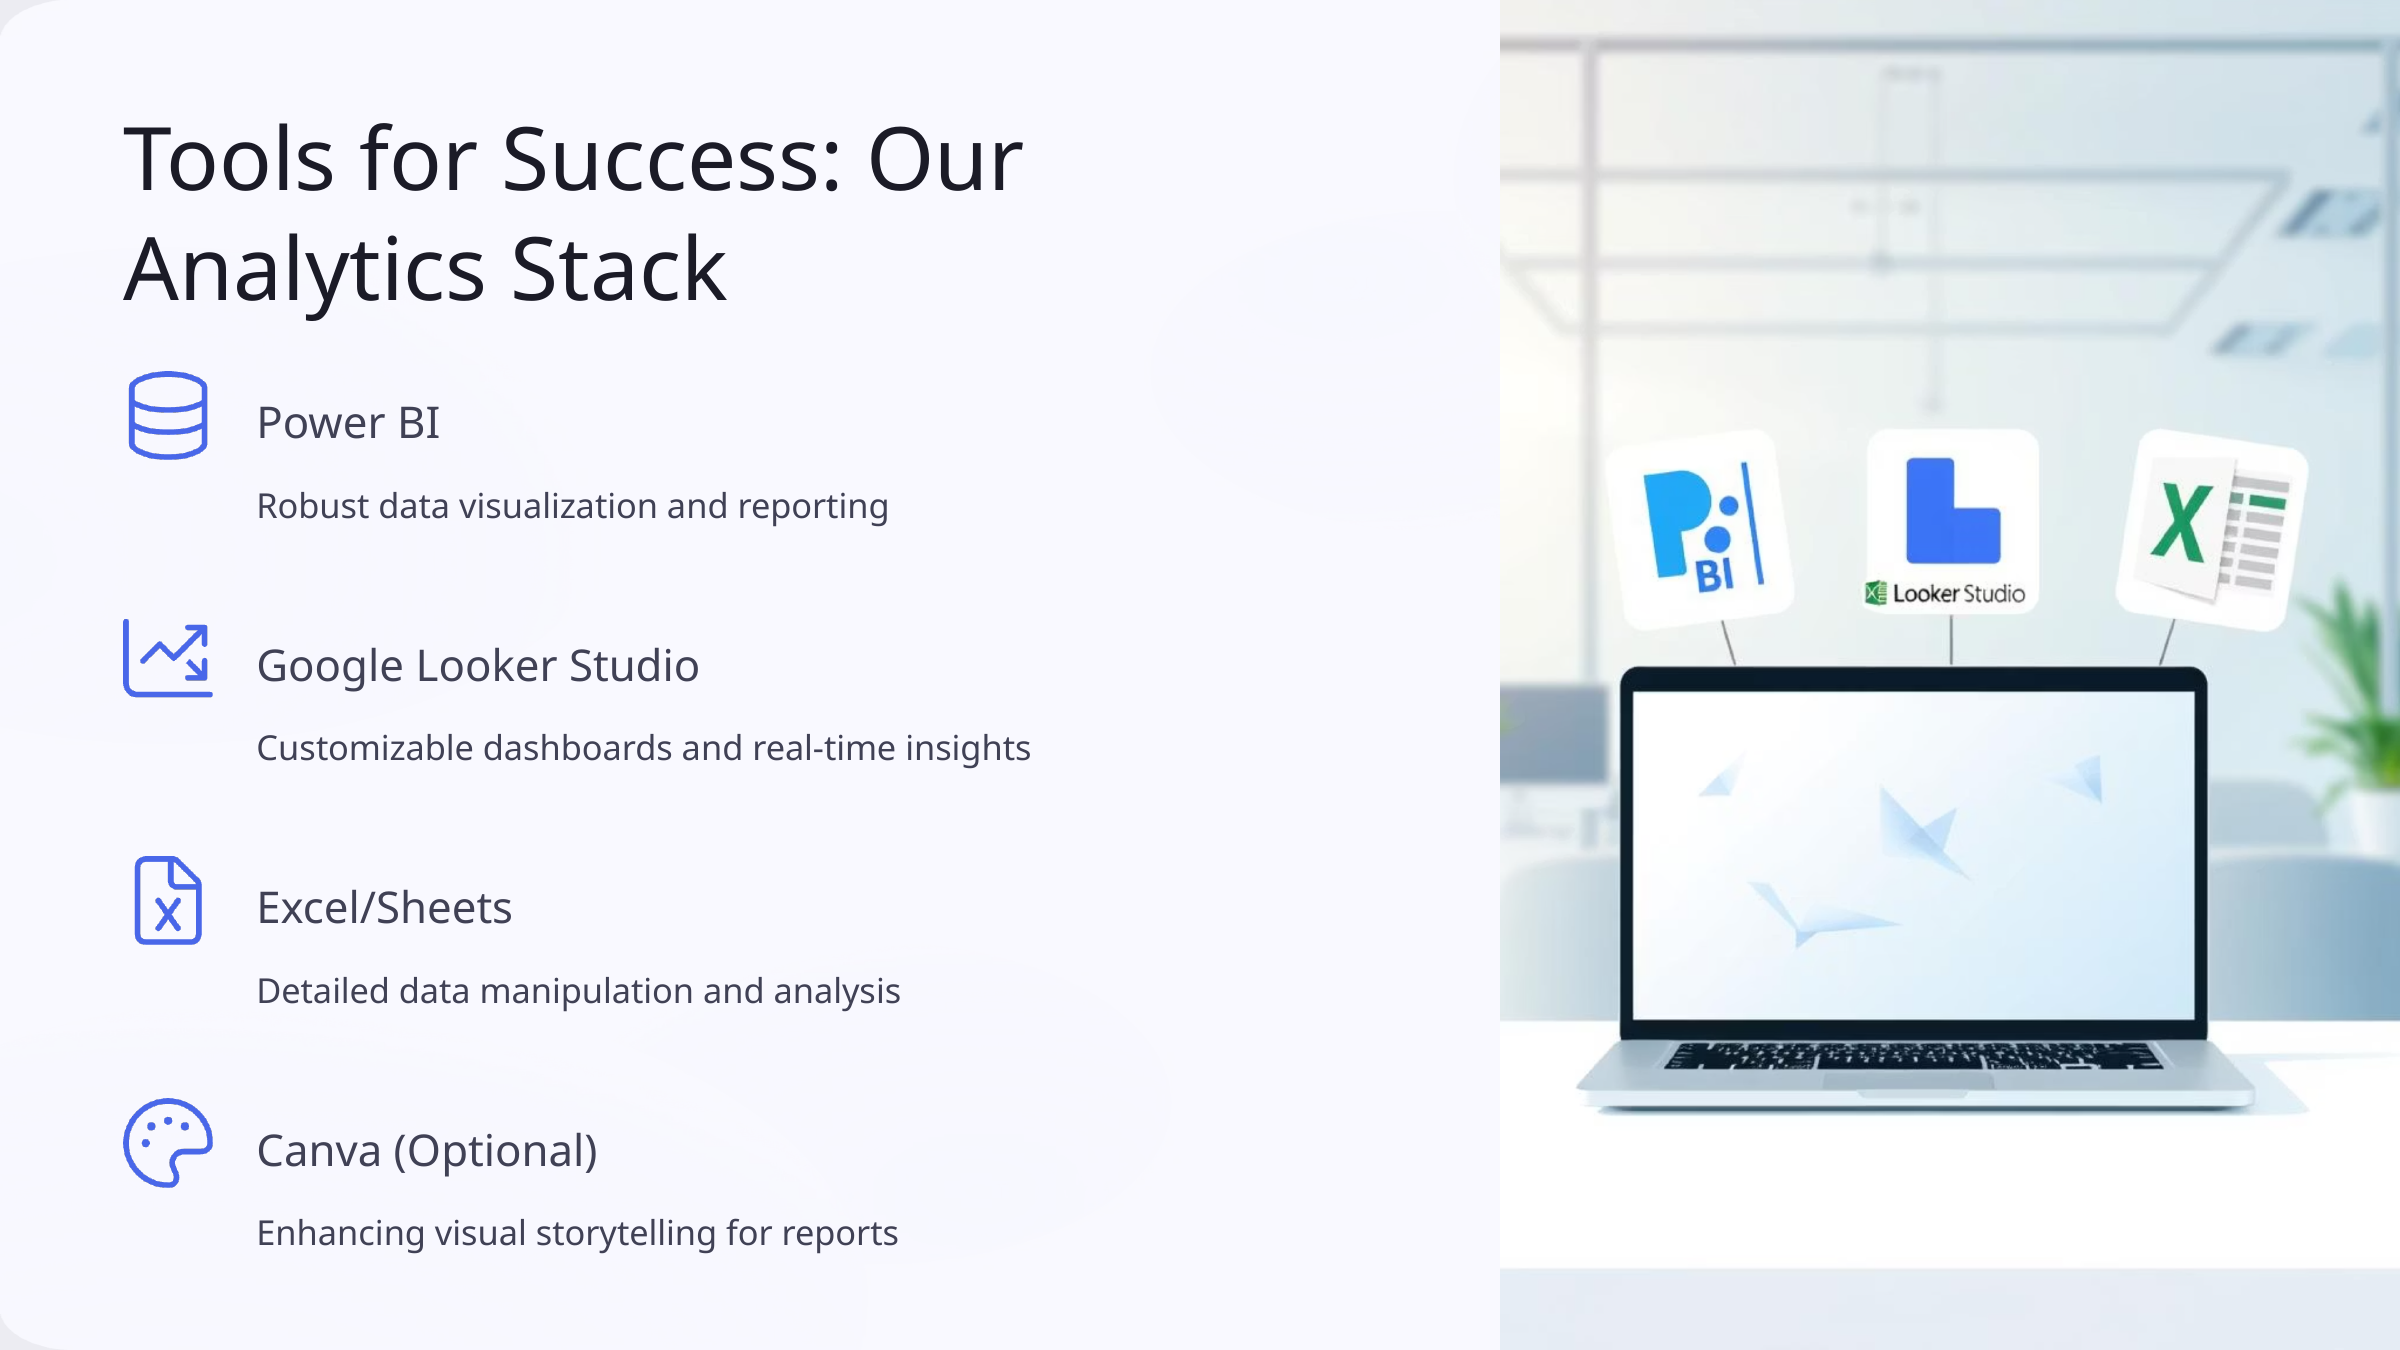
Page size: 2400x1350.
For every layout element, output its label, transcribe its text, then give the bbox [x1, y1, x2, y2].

text_box Power BI [256, 392, 699, 448]
text_box Tools for Success: Our Analytics Stack [123, 97, 1377, 319]
text_box Enhancing visual storytelling for reports [256, 1196, 1377, 1253]
picture [123, 1098, 213, 1188]
text_box Detailed data manipulation and analysis [256, 953, 1377, 1011]
picture [1499, 0, 2400, 1350]
text_box Canva (Optional) [256, 1119, 699, 1176]
text_box Excel/Sheets [256, 877, 699, 933]
picture [123, 856, 213, 945]
text_box Google Looker Studio [256, 634, 699, 691]
text_box Customizable dashboards and real-time insights [256, 711, 1377, 768]
picture [123, 613, 213, 703]
picture [123, 371, 213, 460]
text_box Robust data visualization and reporting [256, 468, 1377, 526]
